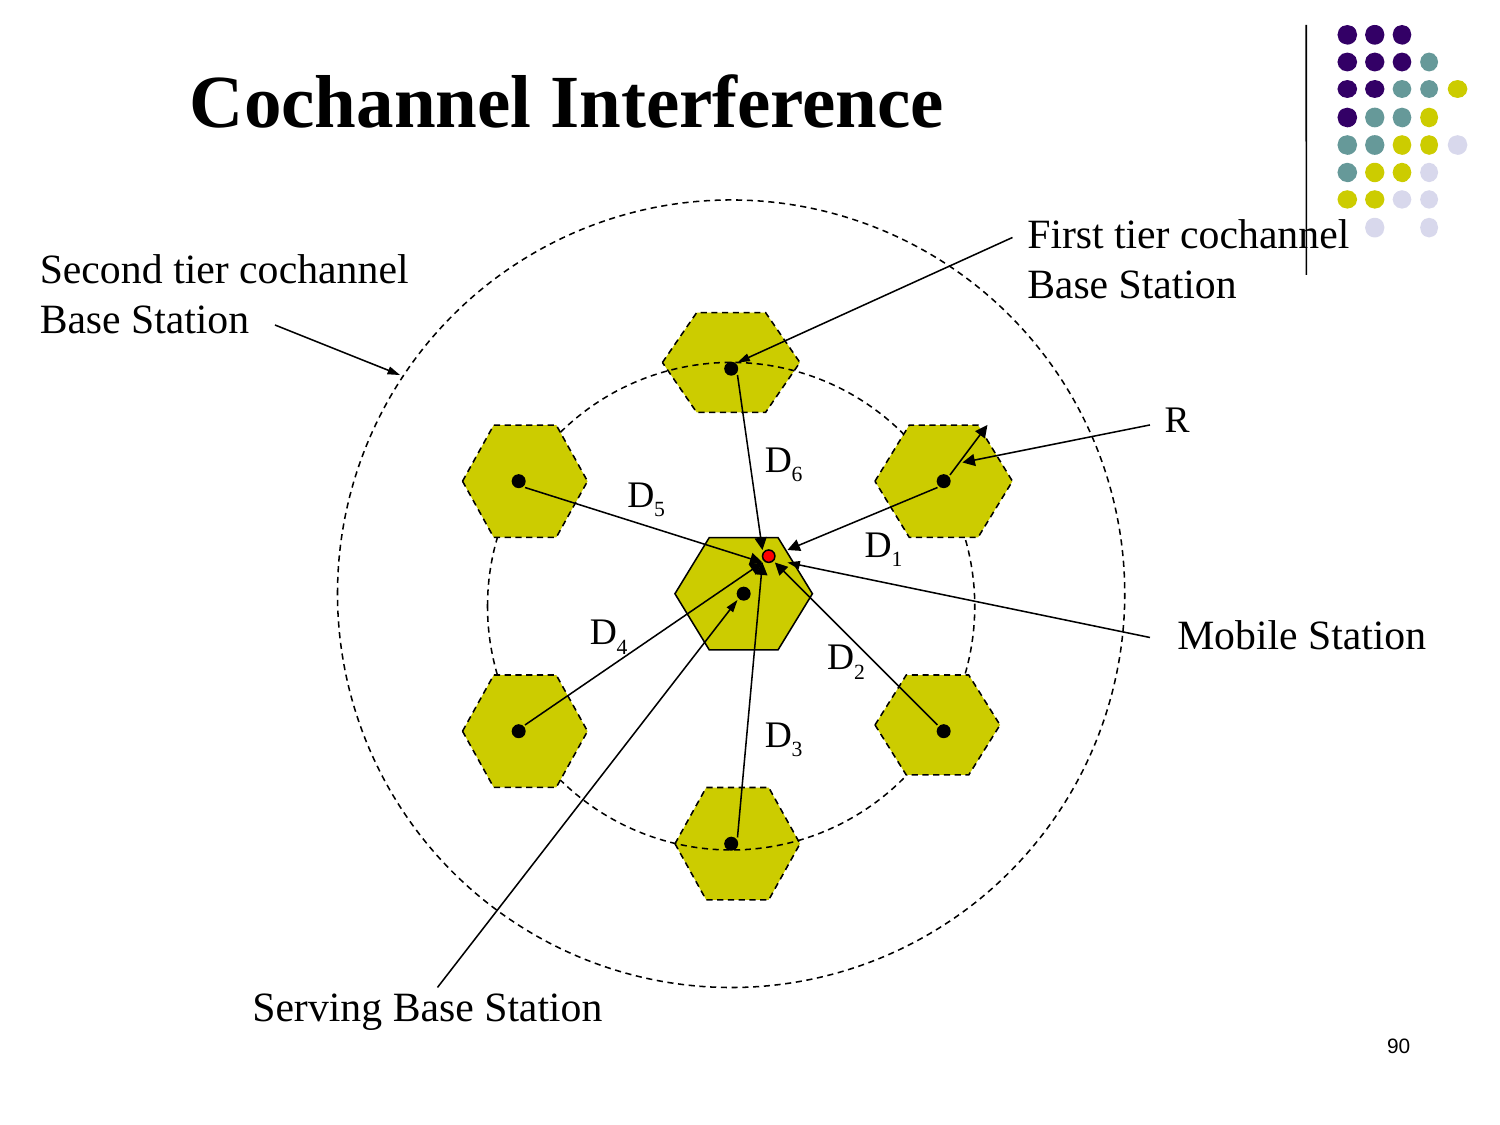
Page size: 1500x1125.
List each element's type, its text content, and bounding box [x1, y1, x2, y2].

text_box [962, 424, 1151, 467]
text_box R [1149, 387, 1213, 448]
text_box D3 [749, 702, 838, 769]
text_box D1 [849, 512, 938, 579]
title Cochannel Interference [174, 24, 1450, 150]
text_box Serving Base Station [237, 972, 625, 1038]
text_box D6 [749, 427, 838, 494]
text_box [949, 424, 988, 476]
text_box Mobile Station [1162, 600, 1488, 665]
text_box [337, 350, 400, 376]
text_box D4 [574, 599, 663, 666]
slide_number 90 [1074, 1024, 1426, 1101]
text_box Second tier cochannel Base Station [24, 234, 450, 350]
text_box D2 [812, 624, 900, 691]
text_box [337, 199, 1125, 988]
text_box D5 [612, 462, 700, 529]
text_box First tier cochannel Base Station [1012, 199, 1388, 315]
